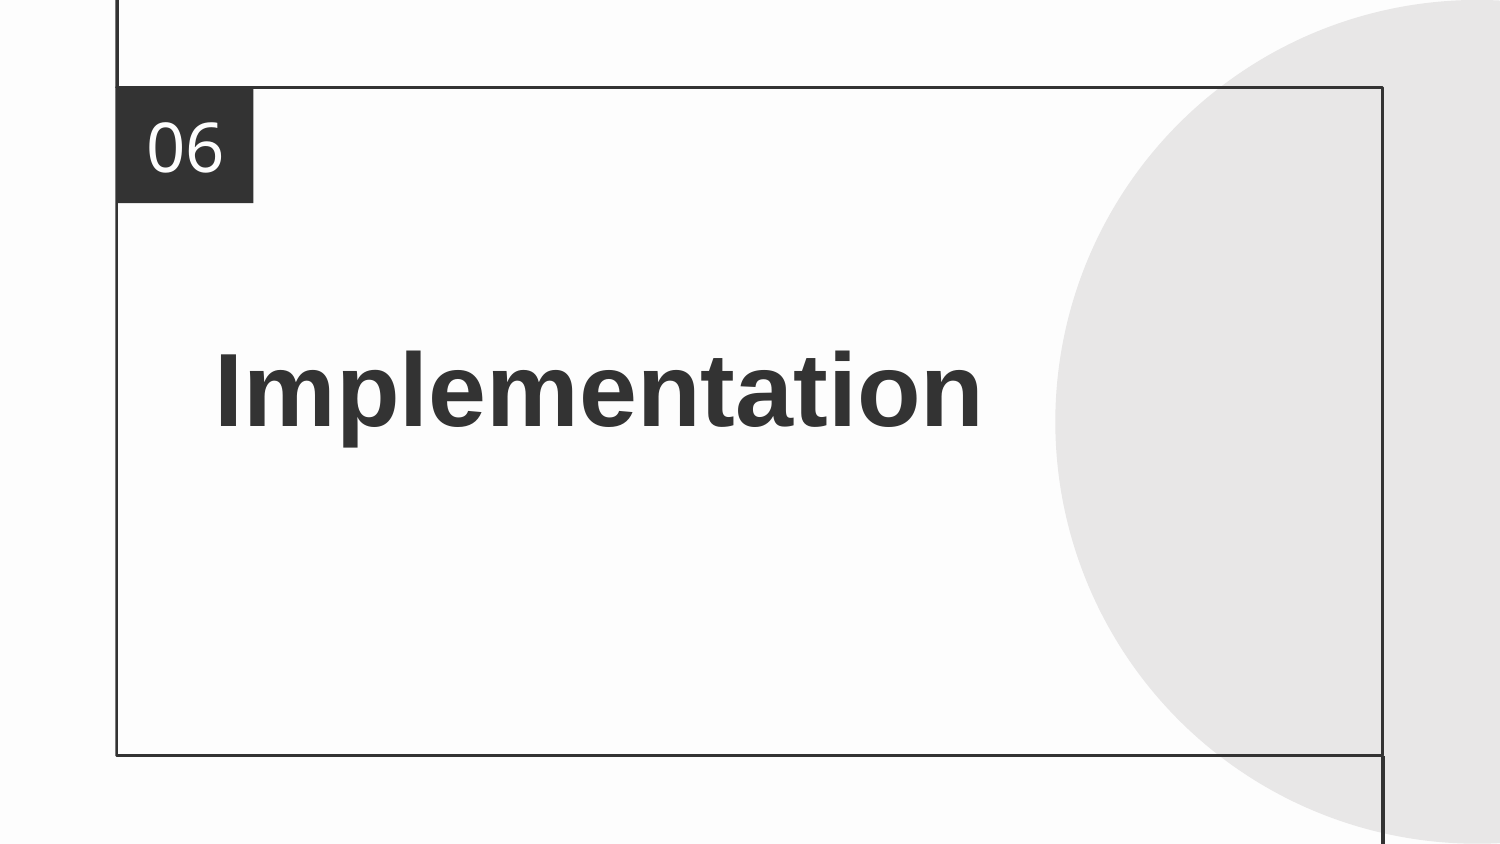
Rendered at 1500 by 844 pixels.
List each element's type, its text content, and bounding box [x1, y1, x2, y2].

title Implementation [199, 324, 1031, 463]
title 06 [118, 87, 254, 204]
